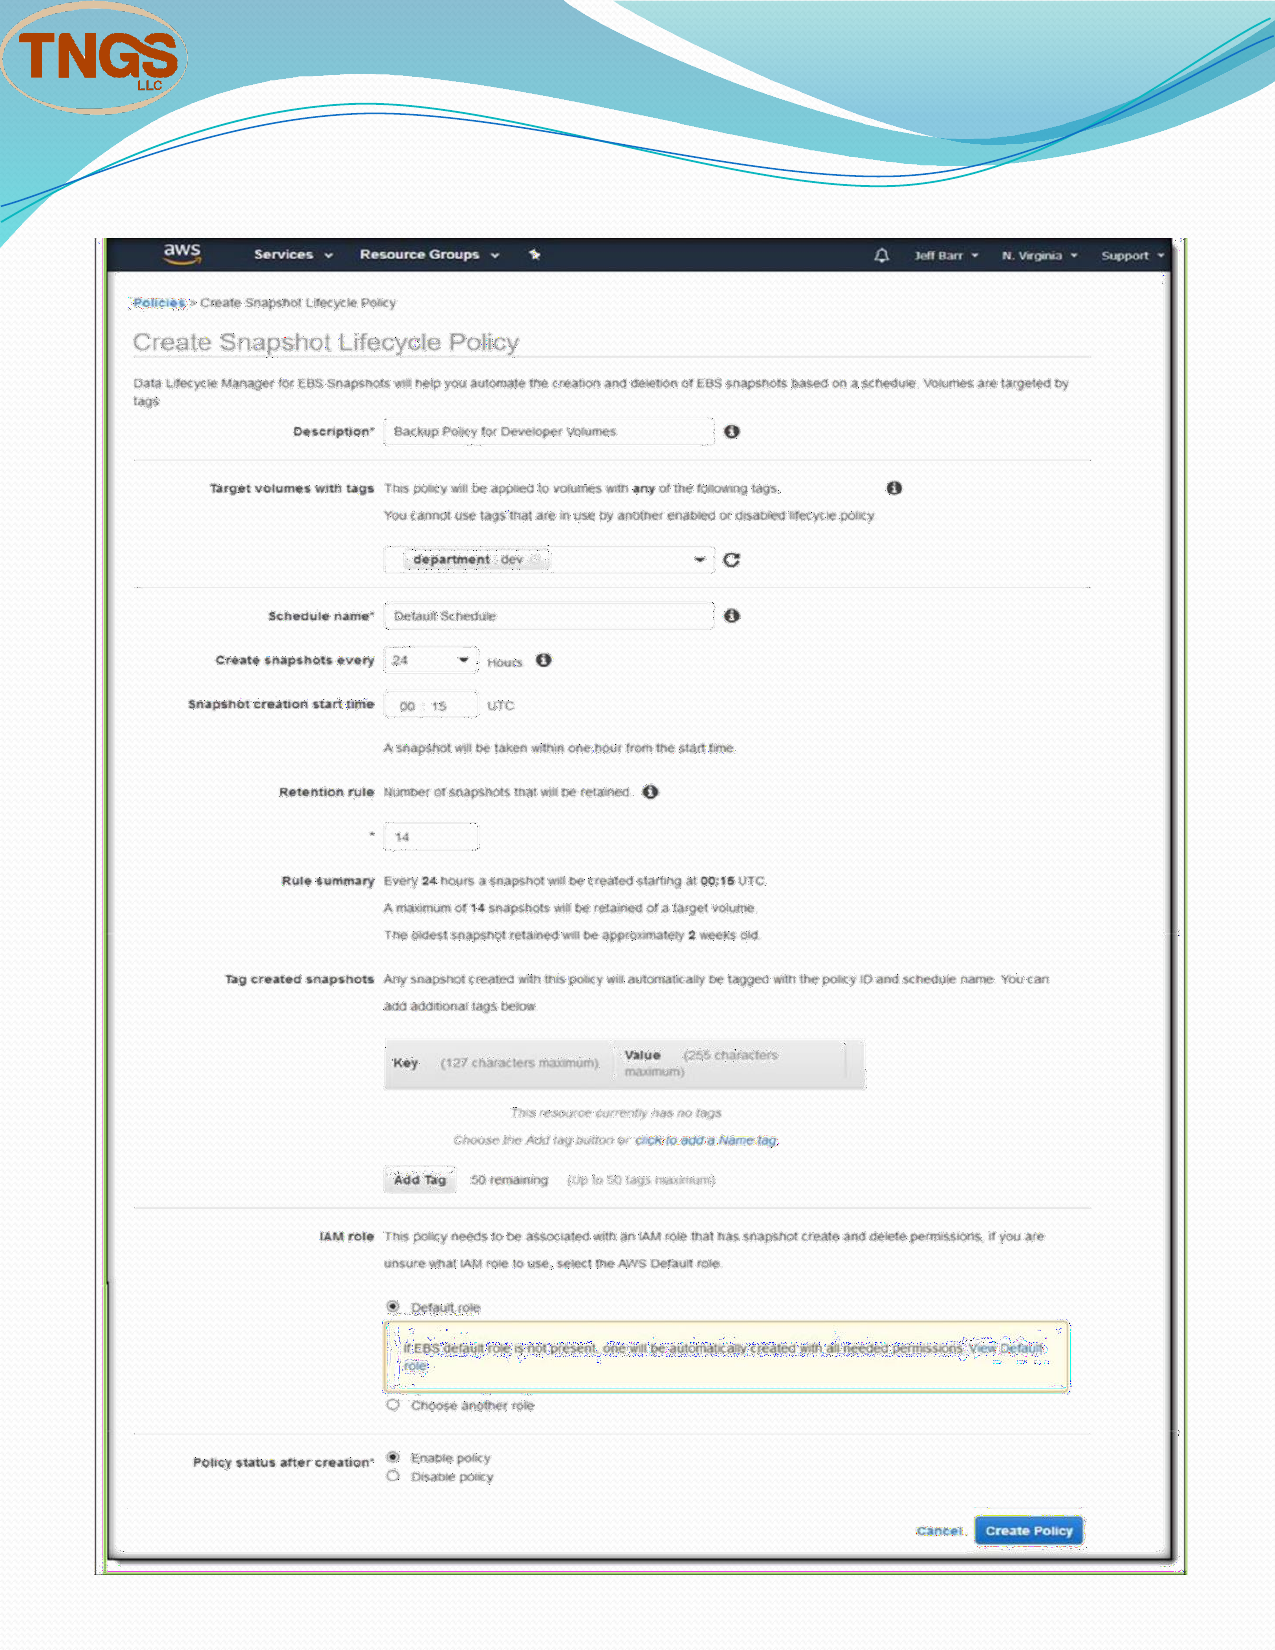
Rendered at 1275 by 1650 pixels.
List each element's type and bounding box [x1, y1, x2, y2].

picture [0, 0, 188, 115]
text_box [94, 238, 1188, 1575]
